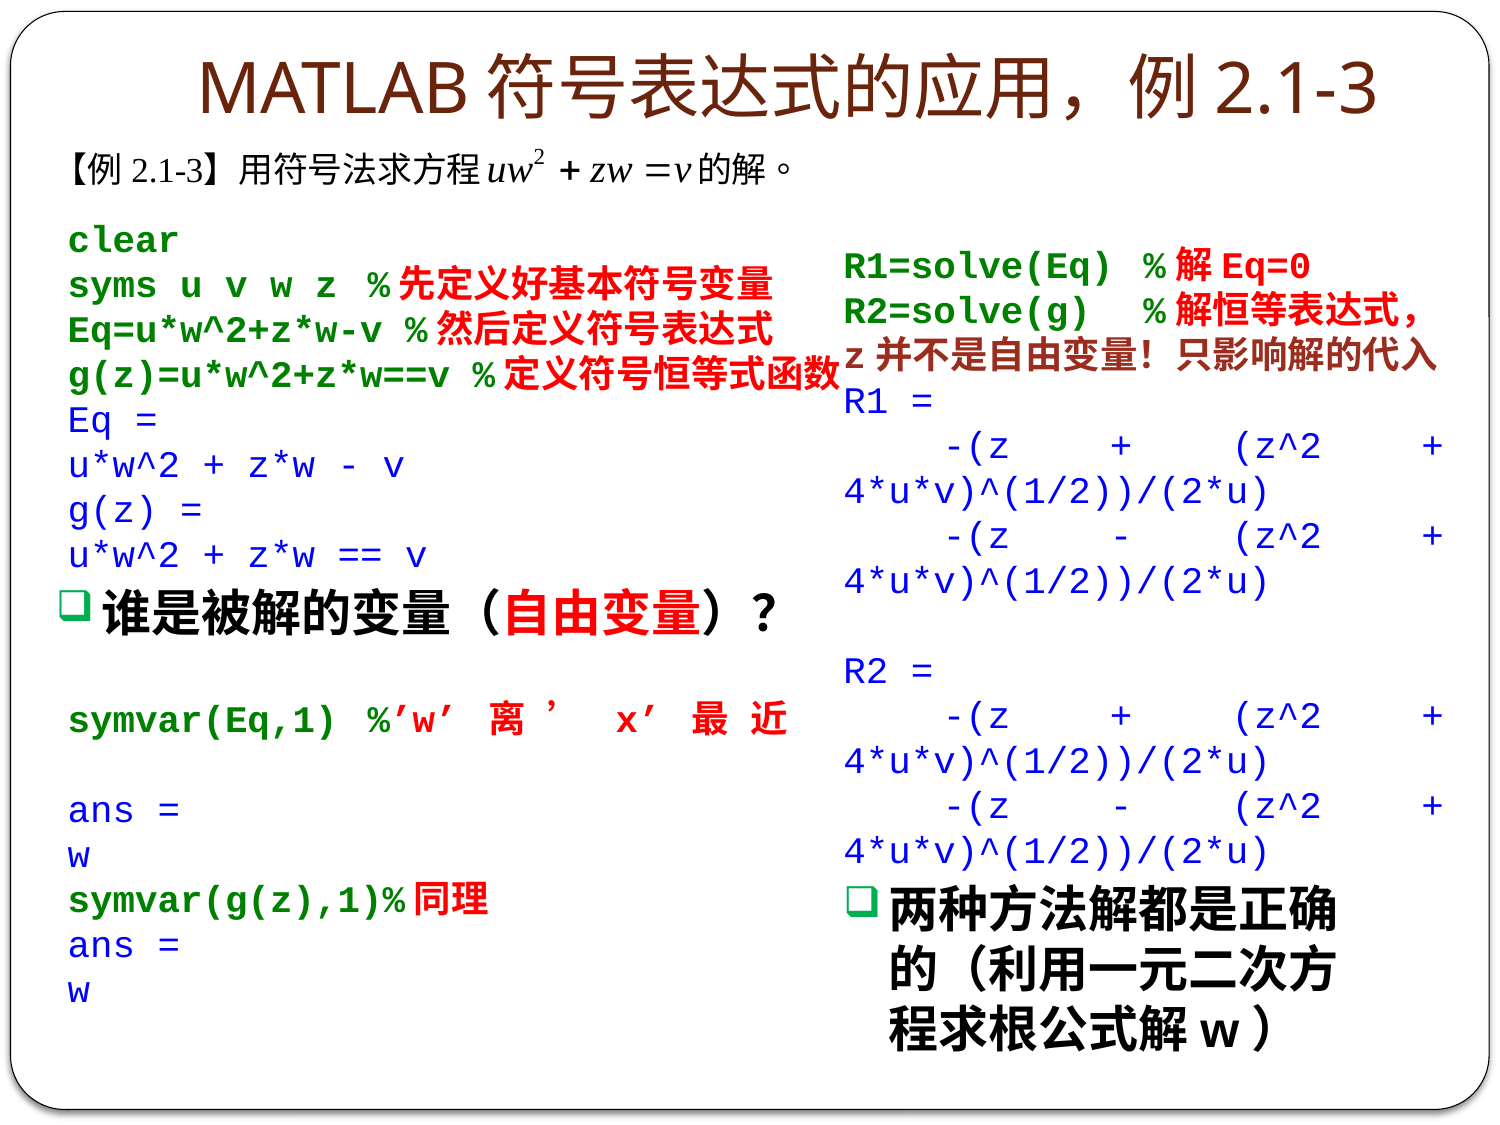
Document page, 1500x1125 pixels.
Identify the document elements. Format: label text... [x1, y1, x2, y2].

text_box clear syms u v w z %先定义好基本符号变量 Eq=u*w^2+z*w-v %然后定义符号表达式 g(z)=u*w^2+z*w==v %定义符号恒等式函数 Eq = u*w^2 + z*w - v g(z) = u*w^2 + z*w == v [52, 227, 857, 574]
text_box 谁是被解的变量（自由变量）？ [41, 574, 828, 649]
text_box 两种方法解都是正确的（利用一元二次方程求根公式解w） [828, 869, 1400, 1065]
text_box R1=solve(Eq) %解Eq=0 R2=solve(g) %解恒等表达式，z并不是自由变量！只影响解的代入 R1 = -(z + (z^2 + 4*u*v)^(1/2))/(2*u) -(z - (z^2 + 4*u*v)^(1/2))/(2*u) R2 = -(z + (z^2 + 4*u*v)^(1/2))/(2*u) -(z - (z^2 + 4*u*v)^(1/2))/(2*u) [828, 233, 1459, 879]
picture [52, 113, 1426, 218]
title MATLAB符号表达式的应用，例2.1-3 [150, 0, 1425, 112]
text_box symvar(Eq,1) %’w’离’x’最近 ans = w symvar(g(z),1)%同理 ans = w [52, 687, 803, 1018]
